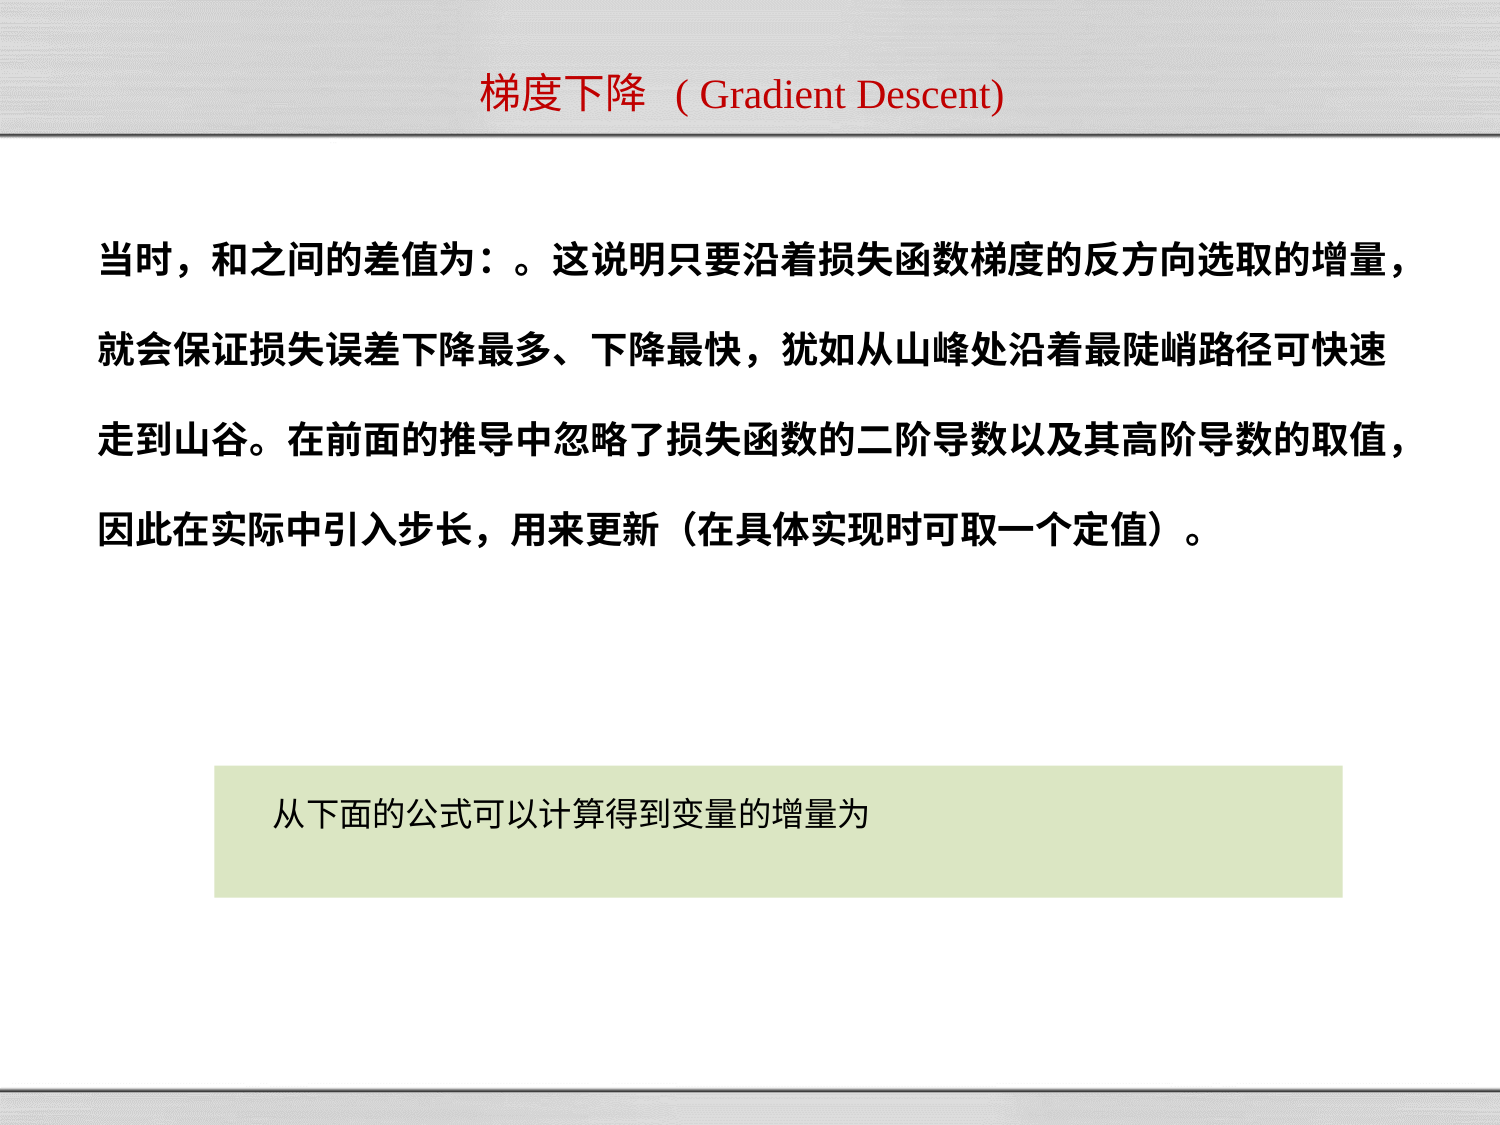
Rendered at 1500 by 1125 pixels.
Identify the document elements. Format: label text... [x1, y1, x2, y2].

picture [0, 0, 1500, 1125]
title 梯度下降 ( Gradient Descent) [126, 32, 1359, 141]
